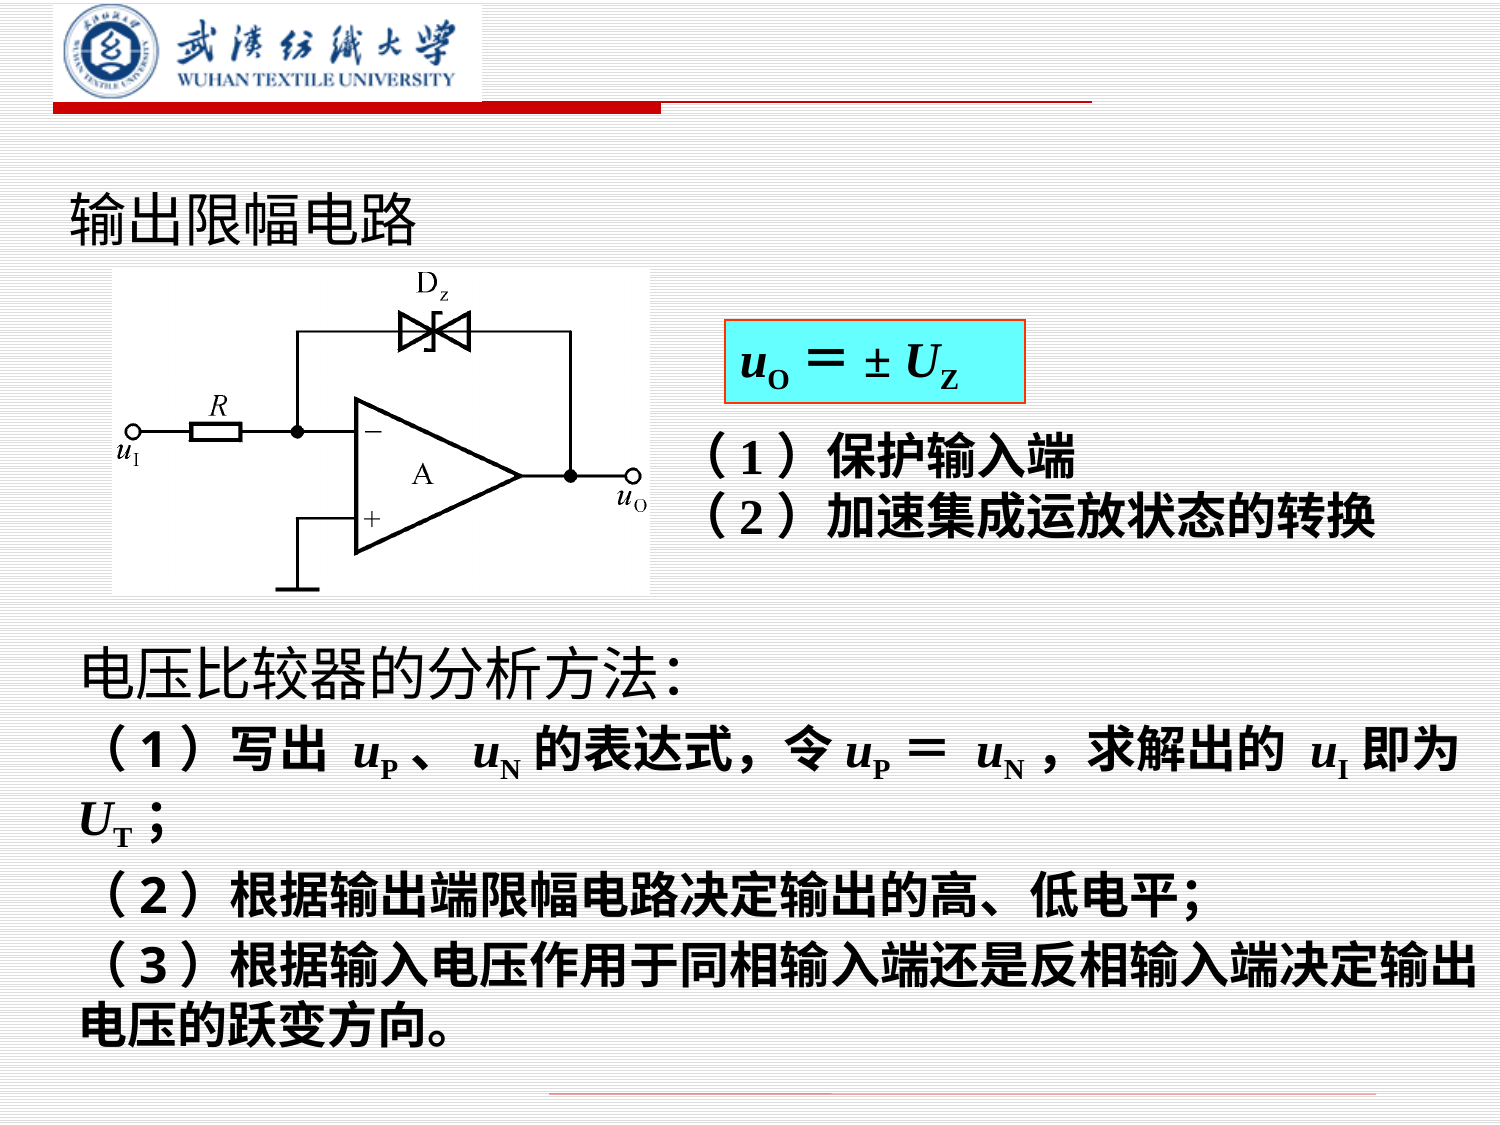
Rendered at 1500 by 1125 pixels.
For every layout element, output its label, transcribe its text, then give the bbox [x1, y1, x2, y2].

text_box （1）保护输入端 （2）加速集成运放状态的转换 [662, 417, 1463, 552]
text_box 电压比较器的分析方法： （1）写出 uP、uN的表达式，令uP＝ uN，求解出的 uI即为UT； （2）根据输出端限幅电路决定输出的高、低电平； （3）根据输入电压作用于同相输入端还是反相输入端决定输出电压的跃变方向。 [62, 629, 1500, 1061]
title 输出限幅电路 [52, 160, 591, 262]
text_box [112, 266, 651, 596]
picture [53, 4, 482, 102]
text_box uO＝± UZ [724, 320, 1025, 403]
